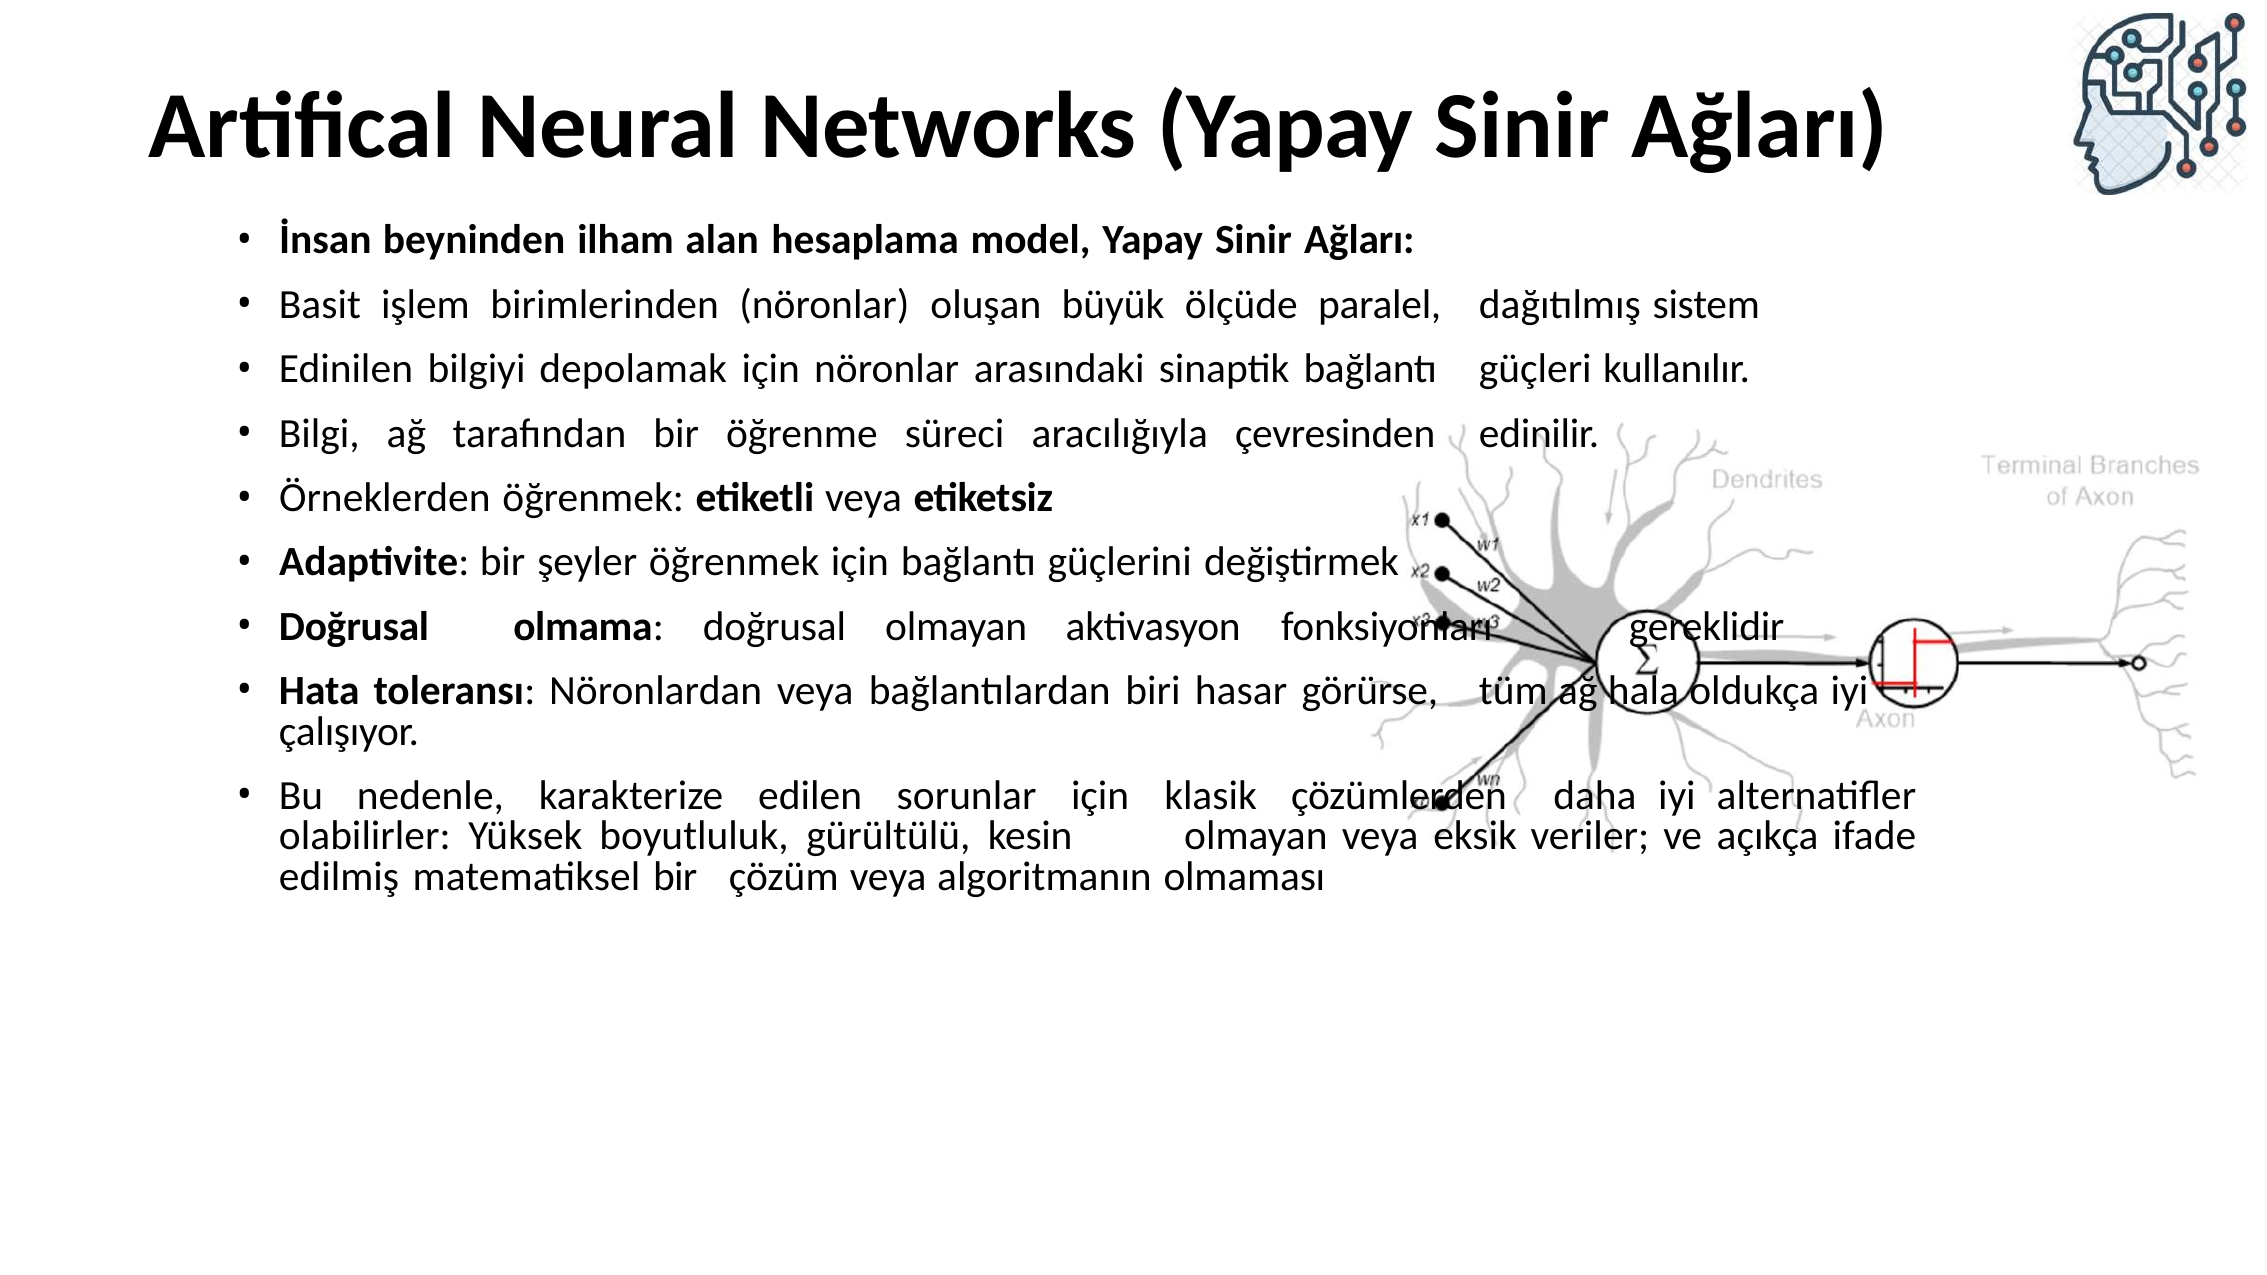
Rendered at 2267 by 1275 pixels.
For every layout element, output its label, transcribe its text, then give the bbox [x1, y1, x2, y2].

picture [1368, 417, 2201, 853]
list İnsan beyninden ilham alan hesaplama model, Yapay Sinir Ağları: Basit işlem birimlerinden (nöronlar) oluşan büyük ölçüde paralel, dağıtılmış sistem Edinilen bilgiyi depolamak için nöronlar arasındaki sinaptik bağlantı güçleri kullanılır. Bilgi, ağ tarafından bir öğrenme süreci aracılığıyla çevresinden edinilir. Örneklerden öğrenmek: etiketli veya etiketsiz Adaptivite: bir şeyler öğrenmek için bağlantı güçlerini değiştirmek Doğrusal olmama: doğrusal olmayan aktivasyon fonksiyonları gereklidir Hata toleransı: Nöronlardan veya bağlantılardan biri hasar görürse, tüm ağ hala oldukça iyi çalışıyor. Bu nedenle, karakterize edilen sorunlar için klasik çözümlerden daha iyi alternatifler olabilirler: Yüksek boyutluluk, gürültülü, kesin olmayan veya eksik veriler; ve açıkça ifade edilmiş matematiksel bir çözüm veya algoritmanın olmaması [233, 195, 1918, 938]
picture [2066, 11, 2249, 196]
title Artifical Neural Networks (Yapay Sinir Ağları) [145, 59, 2046, 276]
